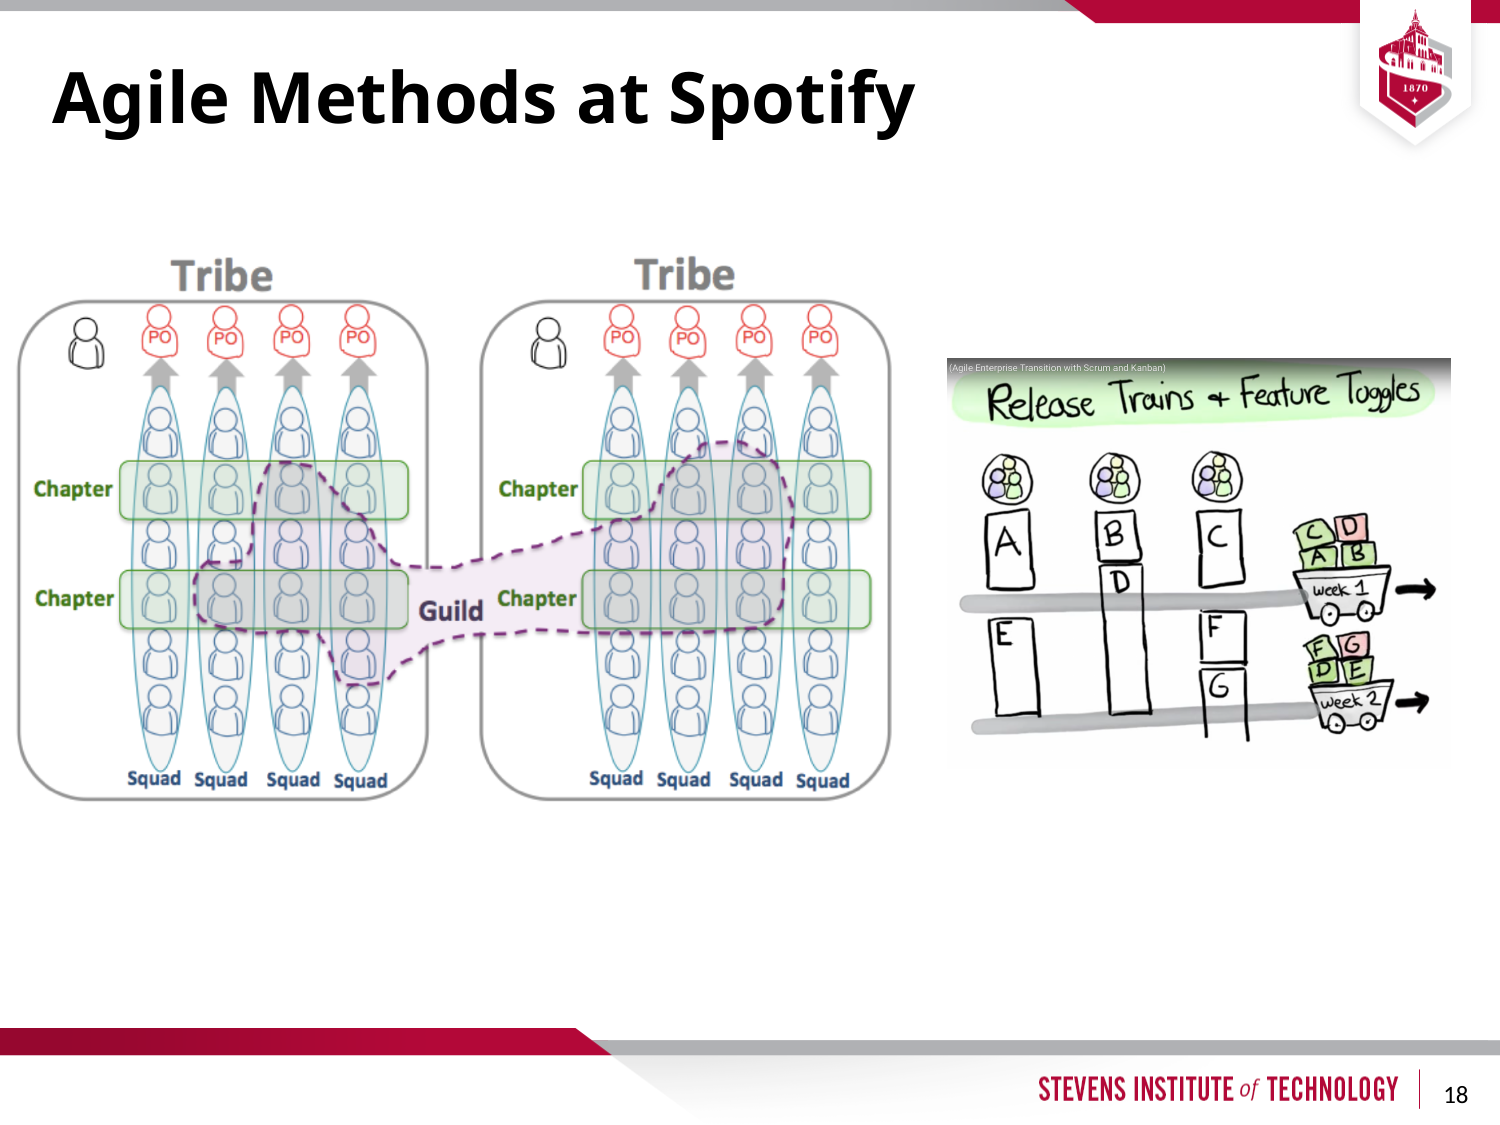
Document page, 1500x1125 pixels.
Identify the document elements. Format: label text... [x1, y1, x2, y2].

picture [0, 254, 910, 803]
picture [0, 0, 1500, 160]
picture [947, 358, 1451, 769]
picture [0, 1028, 1500, 1125]
title Agile Methods at Spotify [37, 45, 1338, 172]
slide_number 18 [1428, 1071, 1490, 1108]
